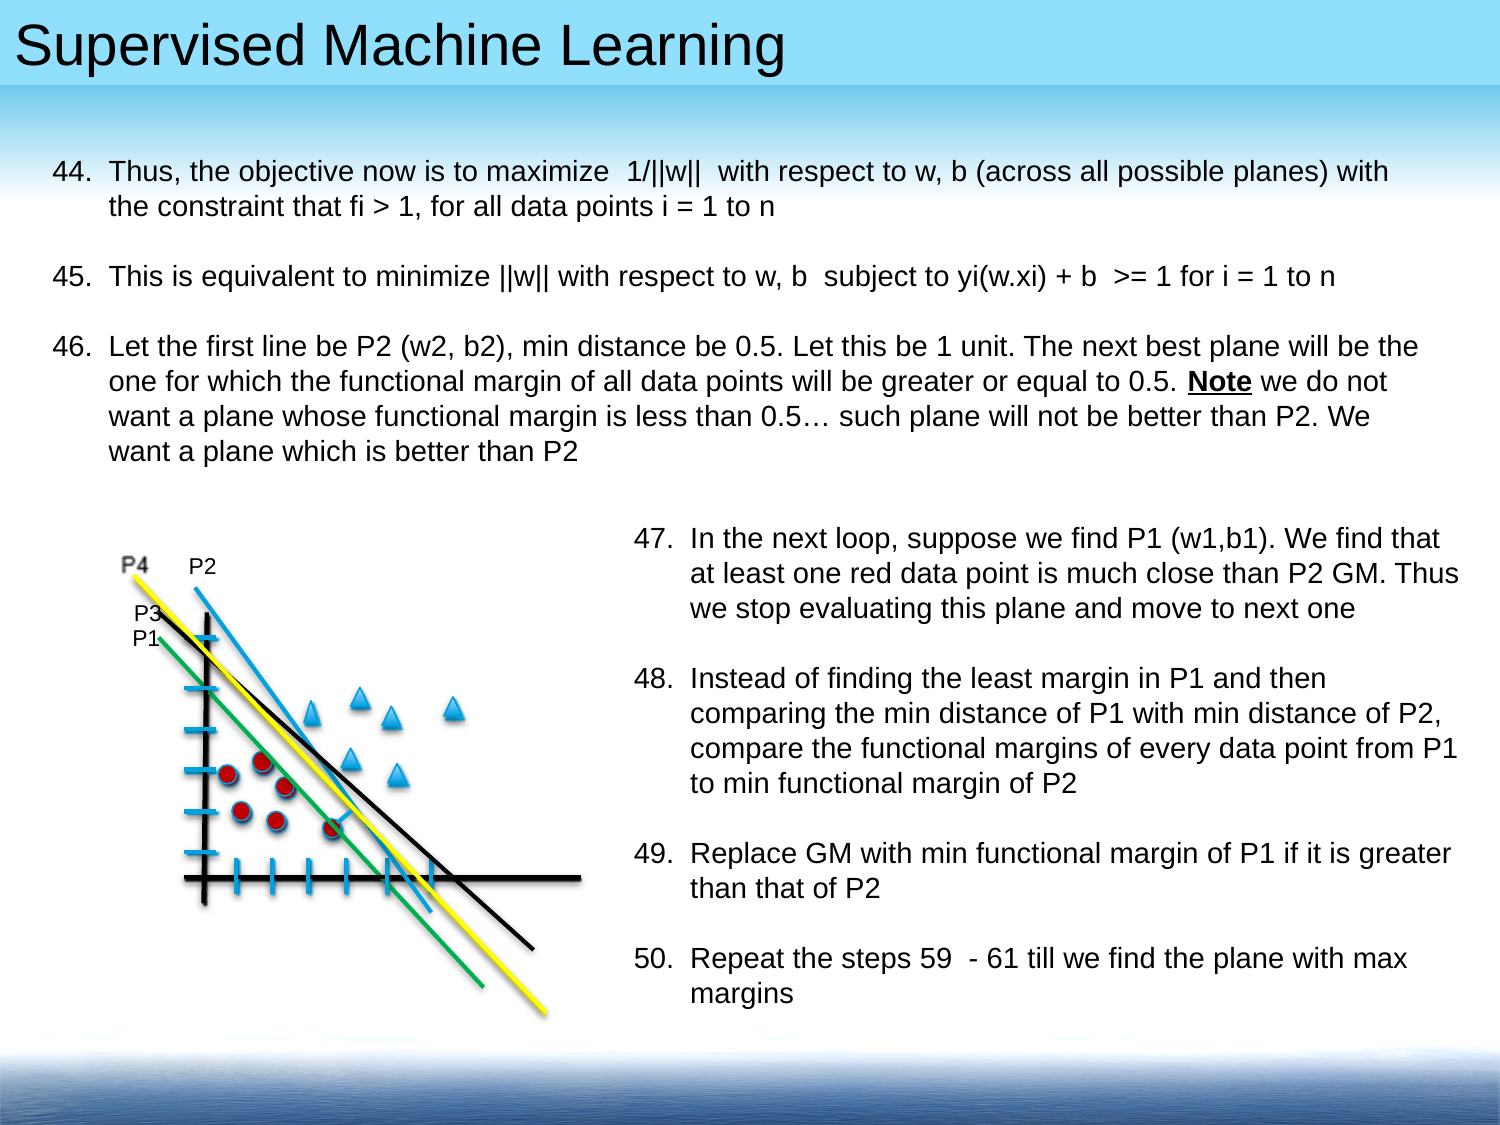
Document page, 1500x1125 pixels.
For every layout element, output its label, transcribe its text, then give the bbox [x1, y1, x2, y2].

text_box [552, 612, 582, 988]
text_box Thus, the objective now is to maximize 1/||w|| with respect to w, b (across all possible planes) with the constraint that fi > 1, for all data points i = 1 to n This is equivalent to minimize ||w|| with respect to w, b subject to yi(w.xi) + b >= 1 for i = 1 to n Let the first line be P2 (w2, b2), min distance be 0.5. Let this be 1 unit. The next best plane will be the one for which the functional margin of all data points will be greater or equal to 0.5. Note we do not want a plane whose functional margin is less than 0.5… such plane will not be better than P2. We want a plane which is better than P2 [37, 99, 1438, 475]
picture [112, 536, 594, 1026]
picture [0, 1037, 1500, 1125]
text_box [336, 810, 352, 824]
text_box In the next loop, suppose we find P1 (w1,b1). We find that at least one red data point is much close than P2 GM. Thus we stop evaluating this plane and move to next one Instead of finding the least margin in P1 and then comparing the min distance of P1 with min distance of P2, compare the functional margins of every data point from P1 to min functional margin of P2 Replace GM with min functional margin of P1 if it is greater than that of P2 Repeat the steps 59 - 61 till we find the plane with max margins [619, 512, 1481, 1017]
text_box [133, 574, 547, 1013]
